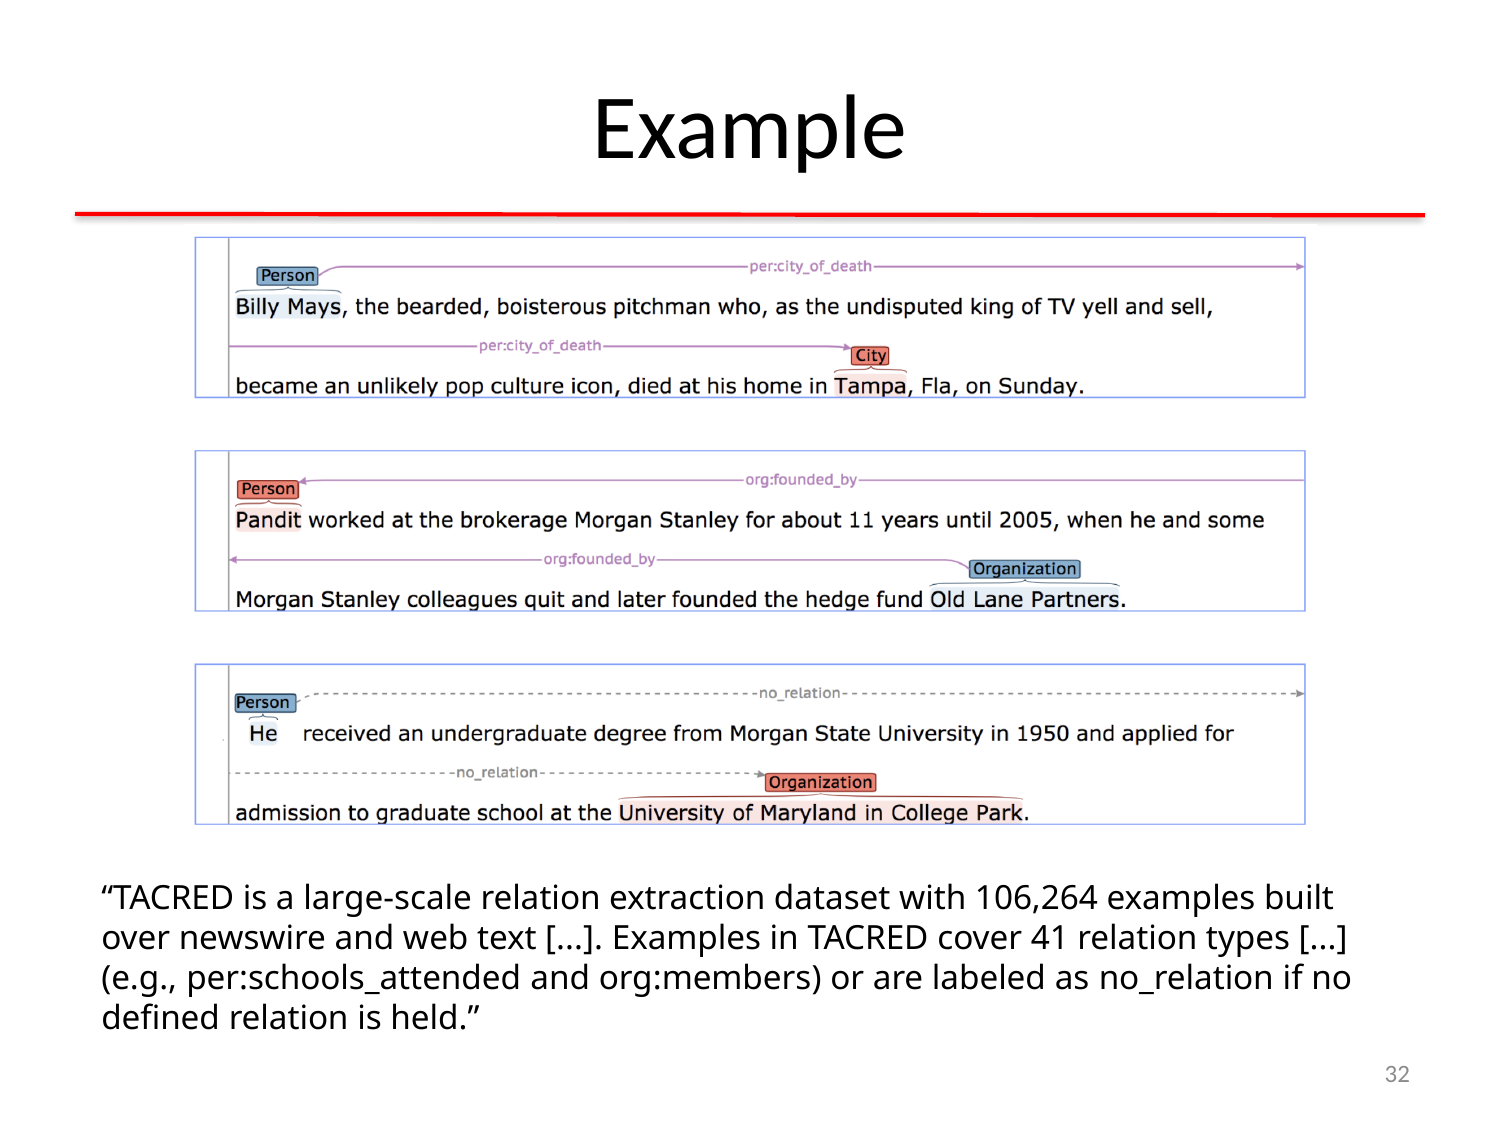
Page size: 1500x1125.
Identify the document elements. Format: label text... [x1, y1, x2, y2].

title Example [75, 45, 1425, 198]
slide_number 32 [1074, 1042, 1425, 1103]
text_box “TACRED is a large-scale relation extraction dataset with 106,264 examples built over newswire and web text [...]. Examples in TACRED cover 41 relation types [...] (e.g., per:schools_attended and org:members) or are labeled as no_relation if no defined relation is held.” [86, 868, 1414, 1044]
picture [183, 224, 1317, 843]
